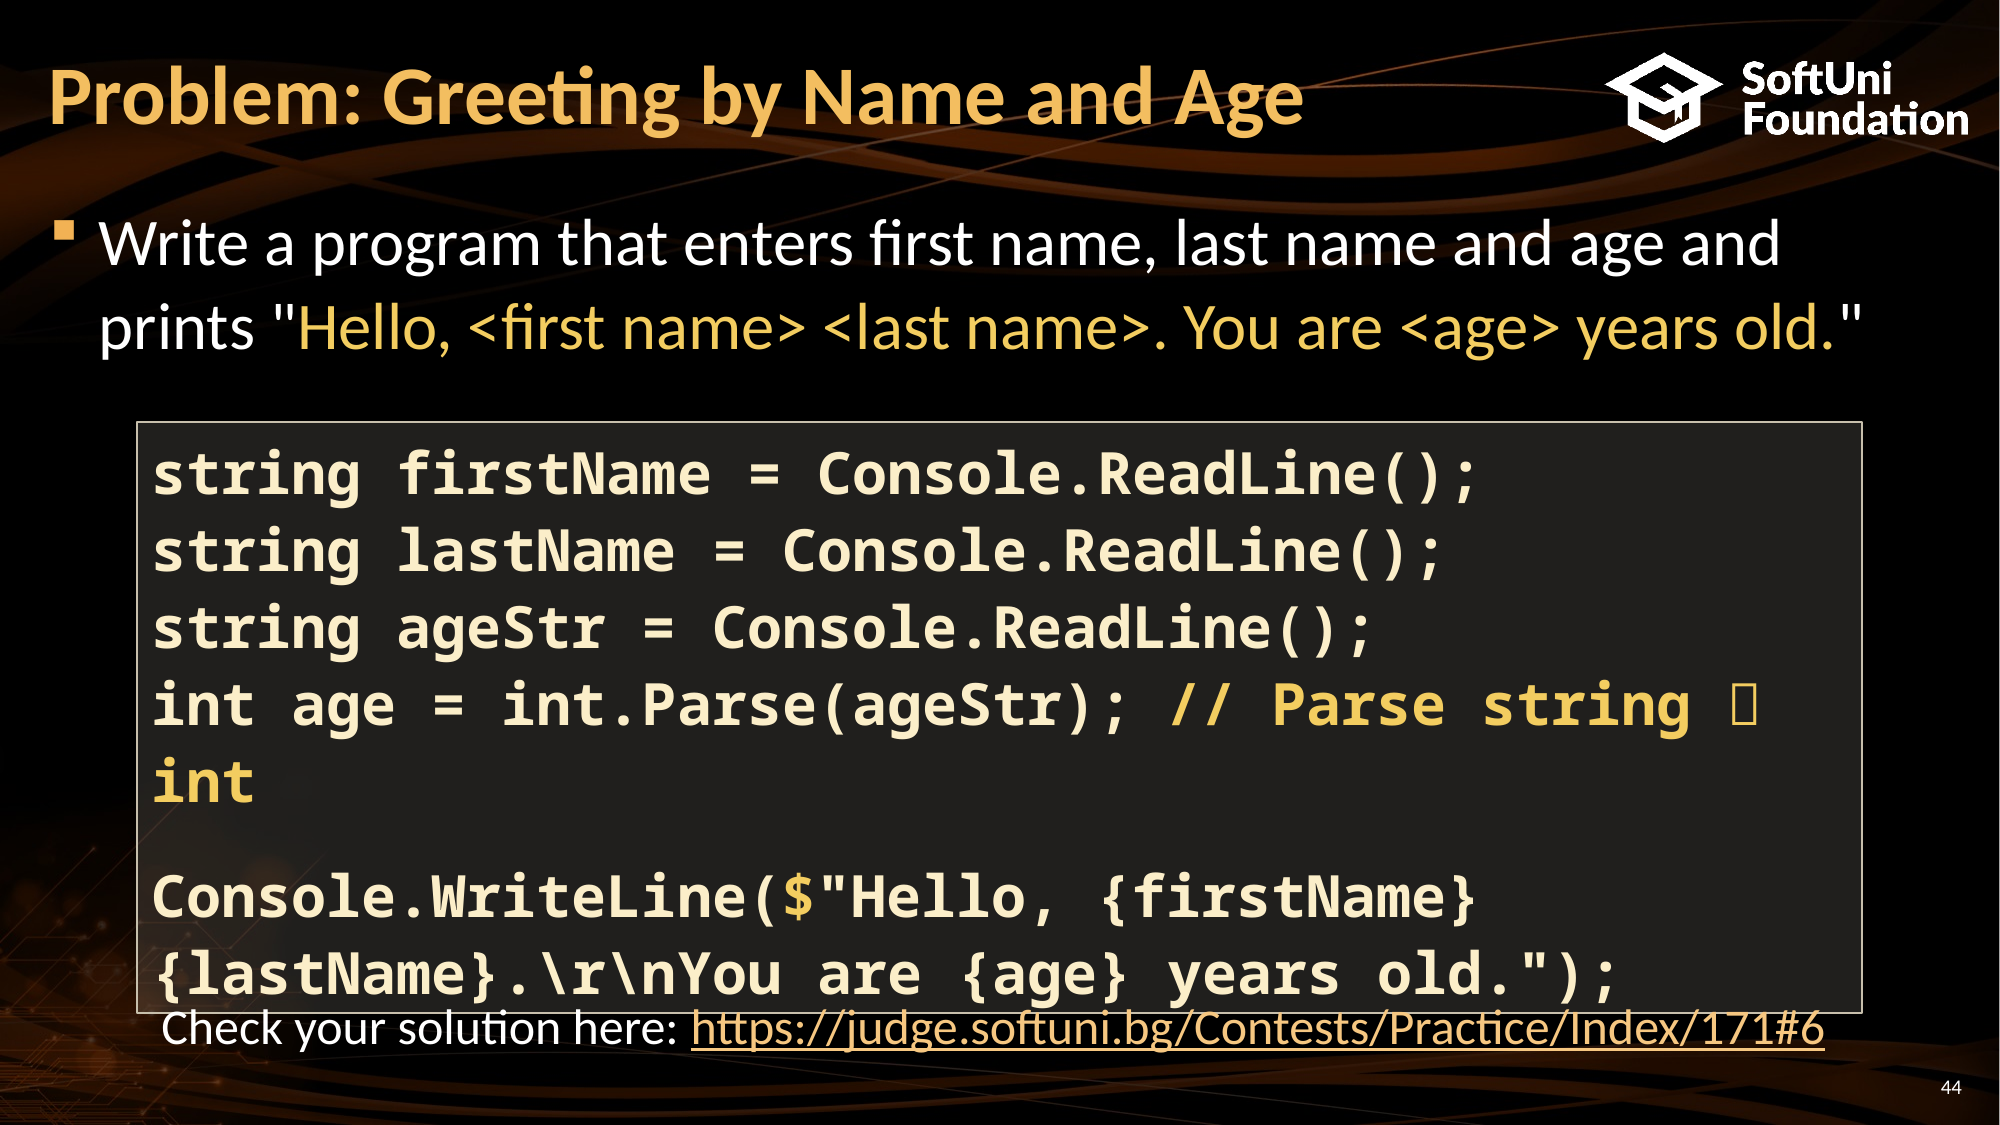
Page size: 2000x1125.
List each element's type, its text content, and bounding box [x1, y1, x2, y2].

text_box string firstName = Console.ReadLine(); string lastName = Console.ReadLine(); string ageStr = Console.ReadLine(); int age = int.Parse(ageStr); // Parse string  int Console.WriteLine($"Hello, {firstName} {lastName}.\r\nYou are {age} years old."); [137, 422, 1863, 987]
title Problem: Greeting by Name and Age [30, 6, 1602, 189]
picture [0, 0, 2000, 1125]
list Write a program that enters first name, last name and age and prints "Hello, <first name> <last name>. You are <age> years old." [31, 188, 1968, 1103]
text_box Check your solution here: https://judge.softuni.bg/Contests/Practice/Index/171#6 [124, 987, 1863, 1063]
